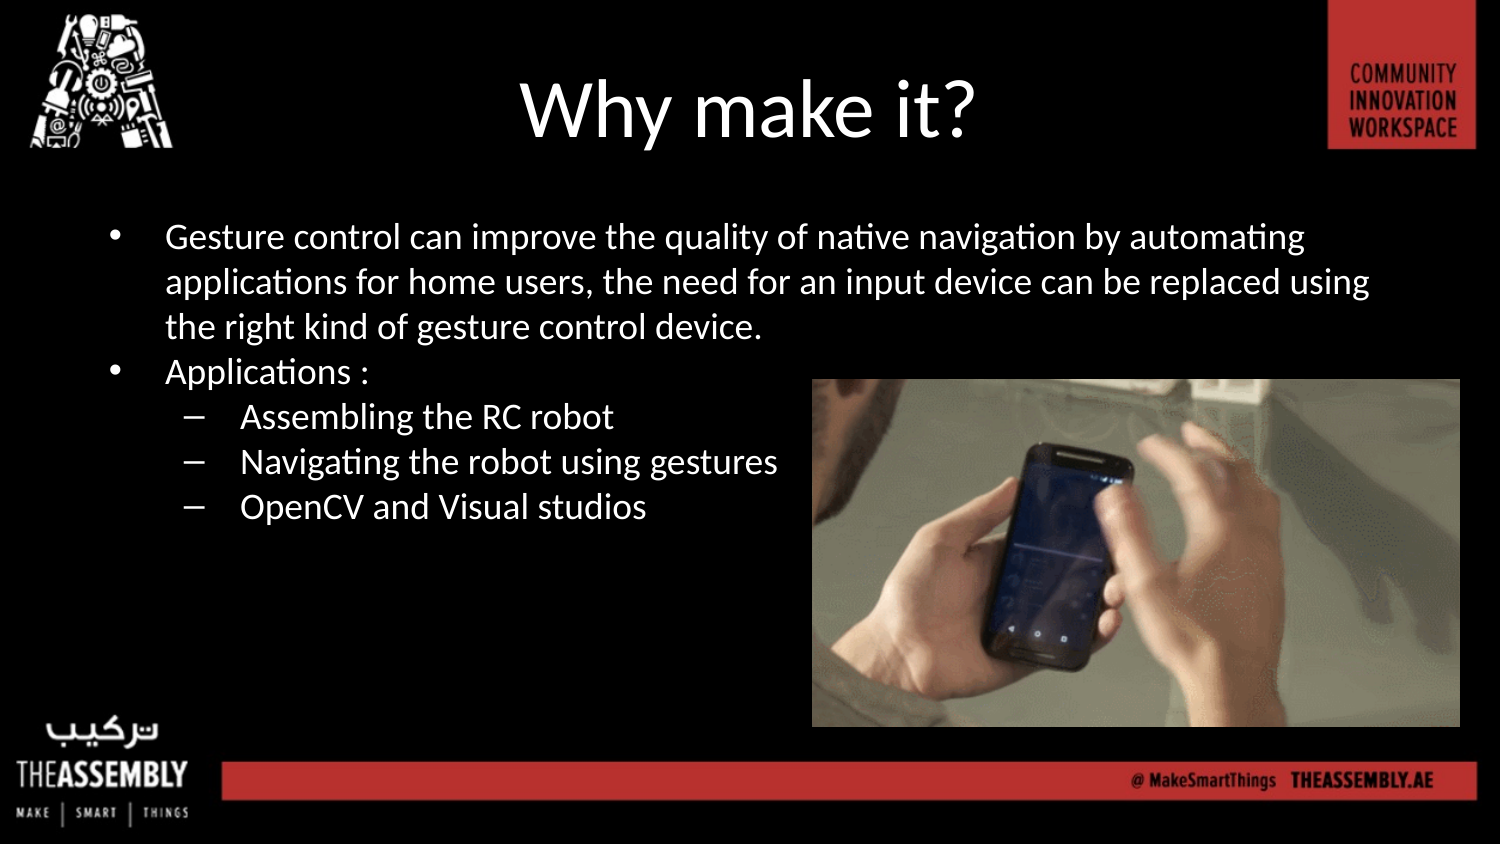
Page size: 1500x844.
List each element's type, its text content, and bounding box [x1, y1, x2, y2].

list Gesture control can improve the quality of native navigation by automating applications for home users, the need for an input device can be replaced using the right kind of gesture control device. Applications : Assembling the RC robot Navigating the robot using gestures OpenCV and Visual studios [75, 196, 1425, 754]
picture [0, 0, 1500, 844]
title Why make it? [75, 33, 1425, 175]
